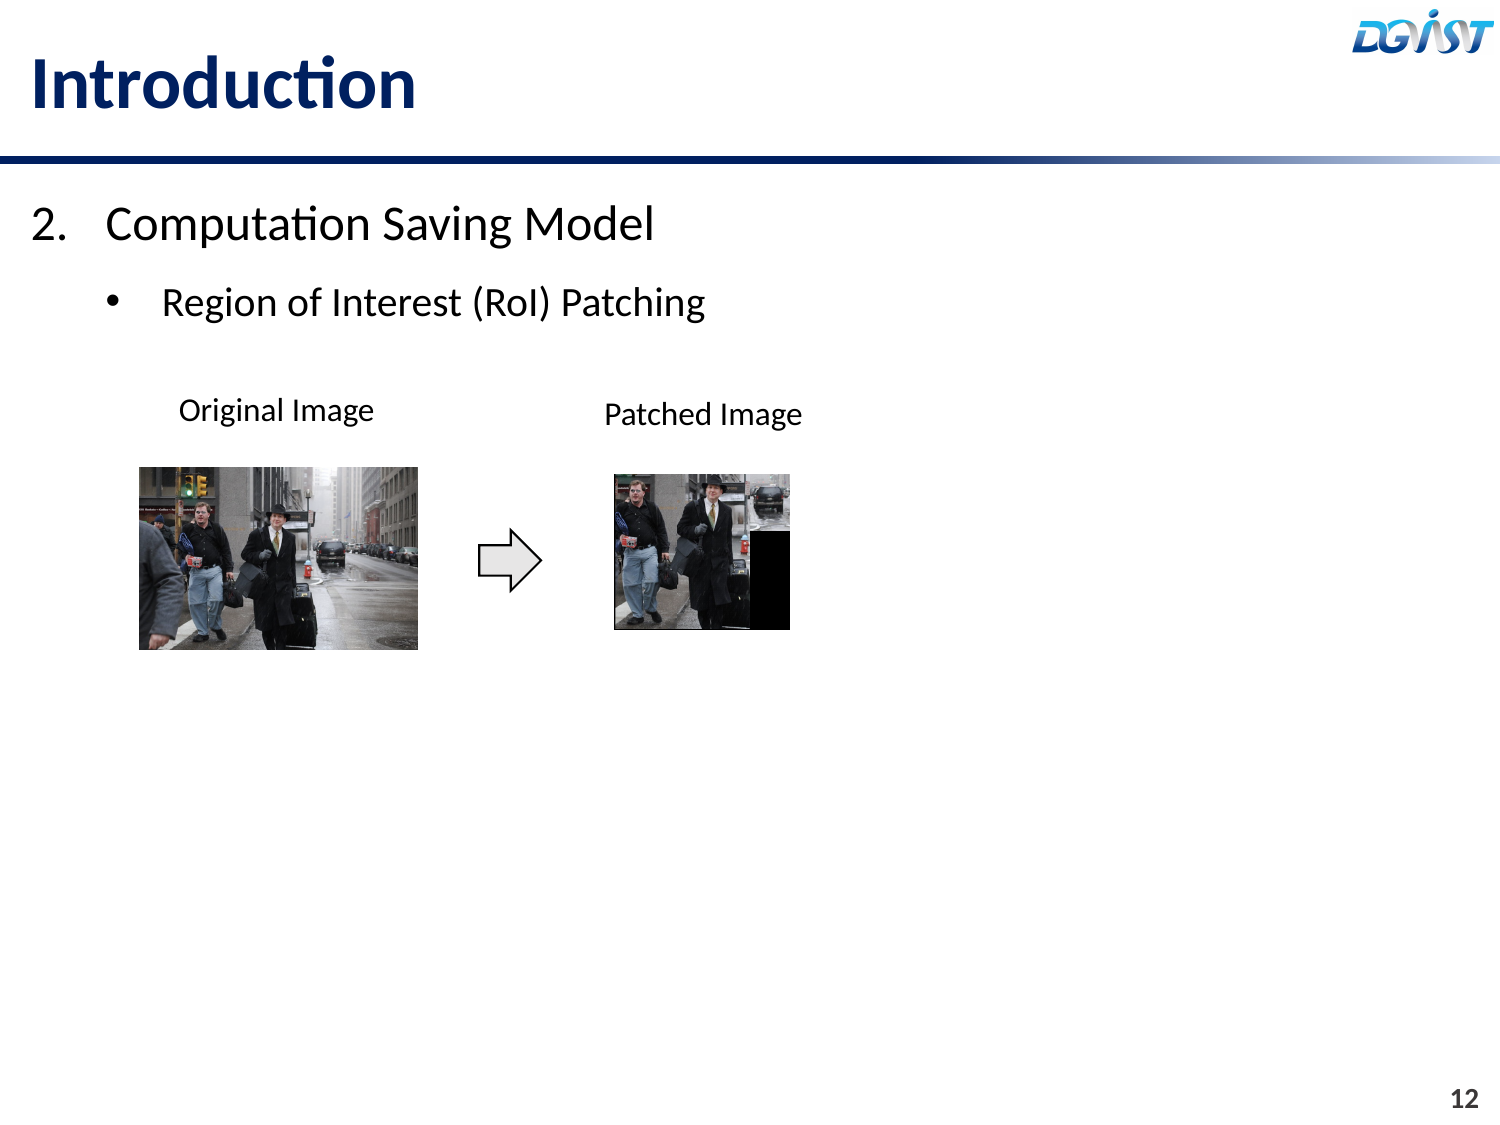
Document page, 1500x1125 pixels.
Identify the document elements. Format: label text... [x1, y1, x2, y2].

text_box [0, 155, 15, 165]
picture [615, 474, 790, 629]
picture [1352, 7, 1494, 55]
picture [139, 467, 418, 655]
text_box [478, 527, 543, 594]
text_box [614, 474, 790, 630]
text_box Introduction [15, 19, 1440, 139]
text_box Original Image [137, 360, 416, 436]
text_box Patched Image [564, 365, 843, 440]
text_box Computation Saving Model Region of Interest (RoI) Patching [15, 152, 1494, 333]
text_box [1494, 155, 1500, 165]
text_box 12 [1430, 1072, 1494, 1118]
